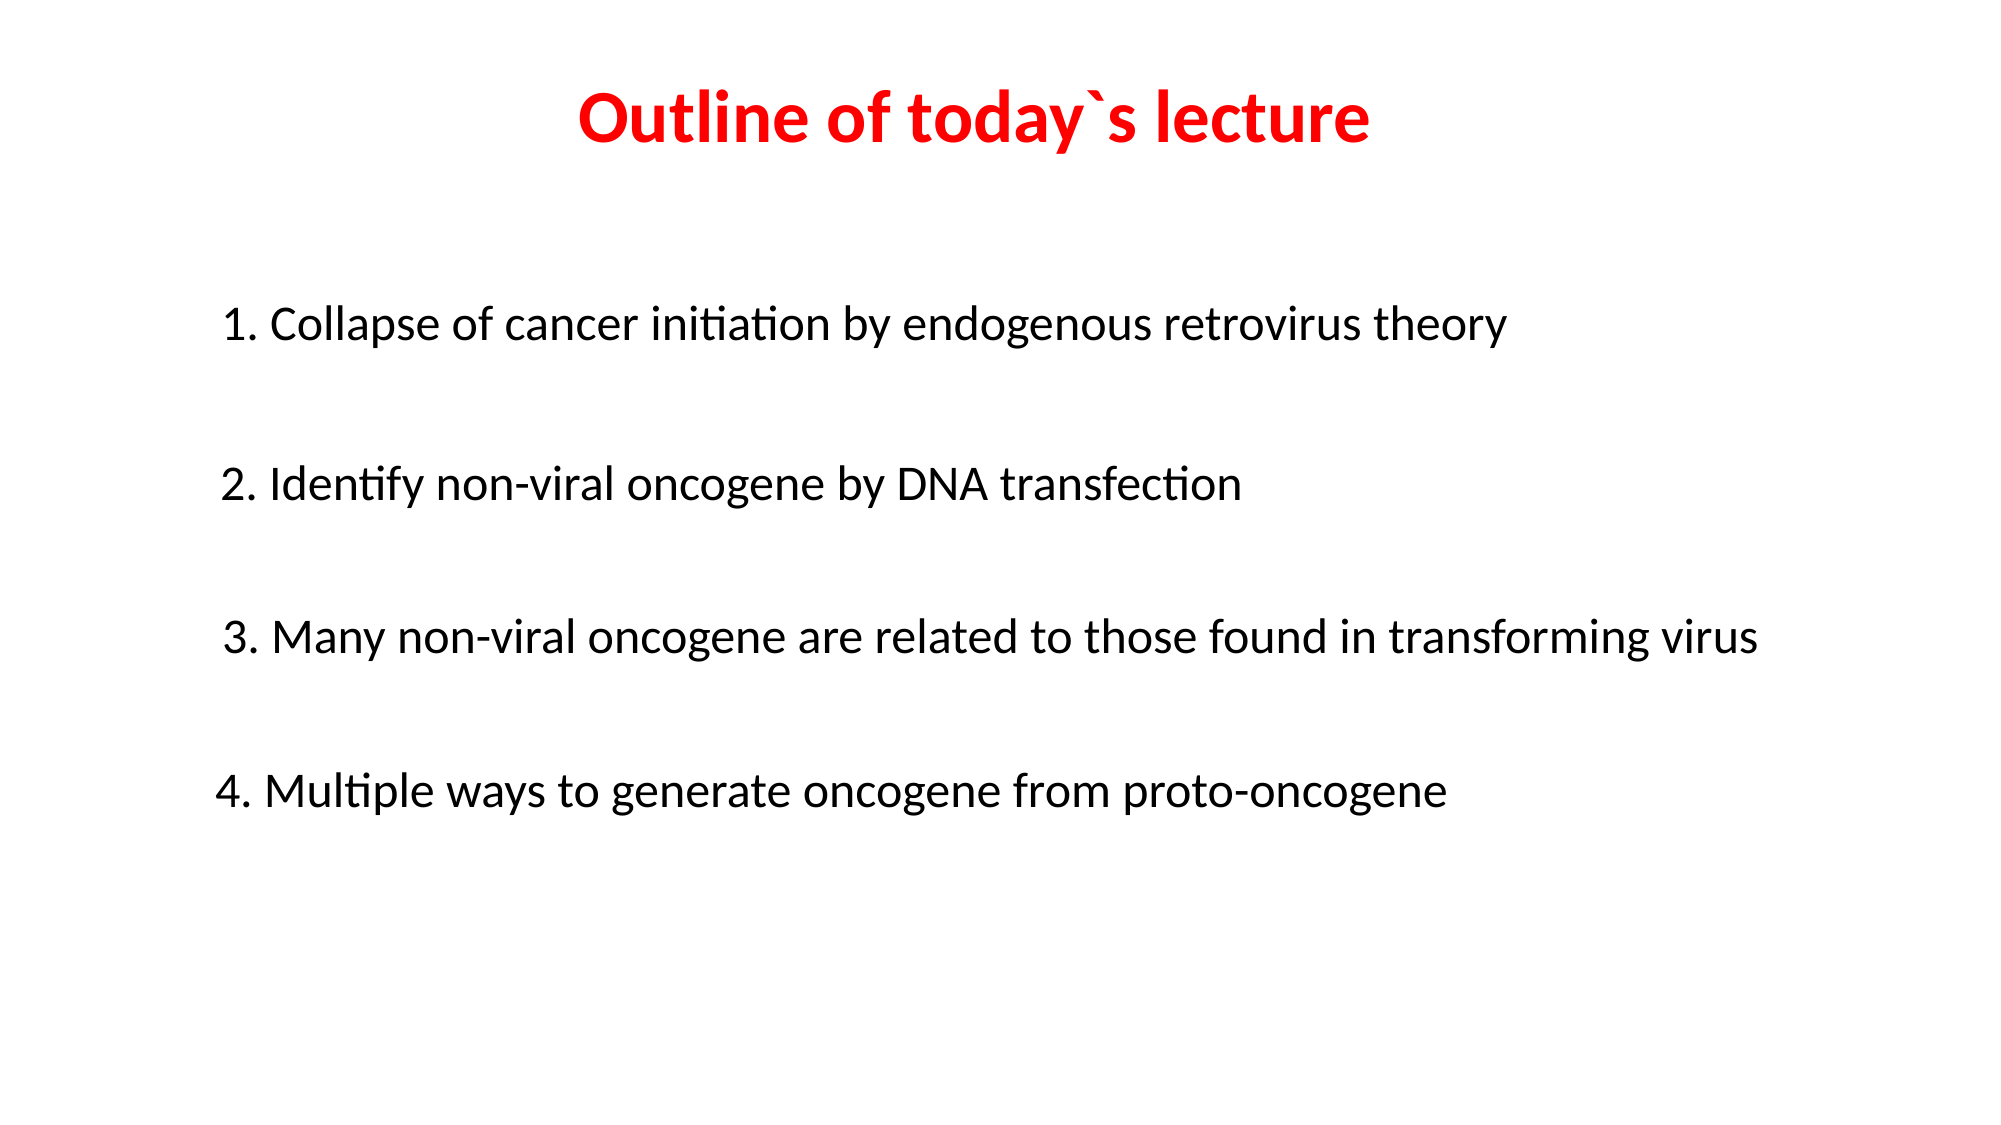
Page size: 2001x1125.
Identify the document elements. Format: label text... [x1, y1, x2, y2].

text_box Outline of today`s lecture [563, 60, 1388, 165]
text_box 3. Many non-viral oncogene are related to those found in transforming virus [207, 596, 1774, 672]
text_box 1. Collapse of cancer initiation by endogenous retrovirus theory [206, 283, 1523, 359]
text_box 2. Identify non-viral oncogene by DNA transfection [205, 443, 1258, 519]
text_box 4. Multiple ways to generate oncogene from proto-oncogene [200, 749, 1464, 825]
